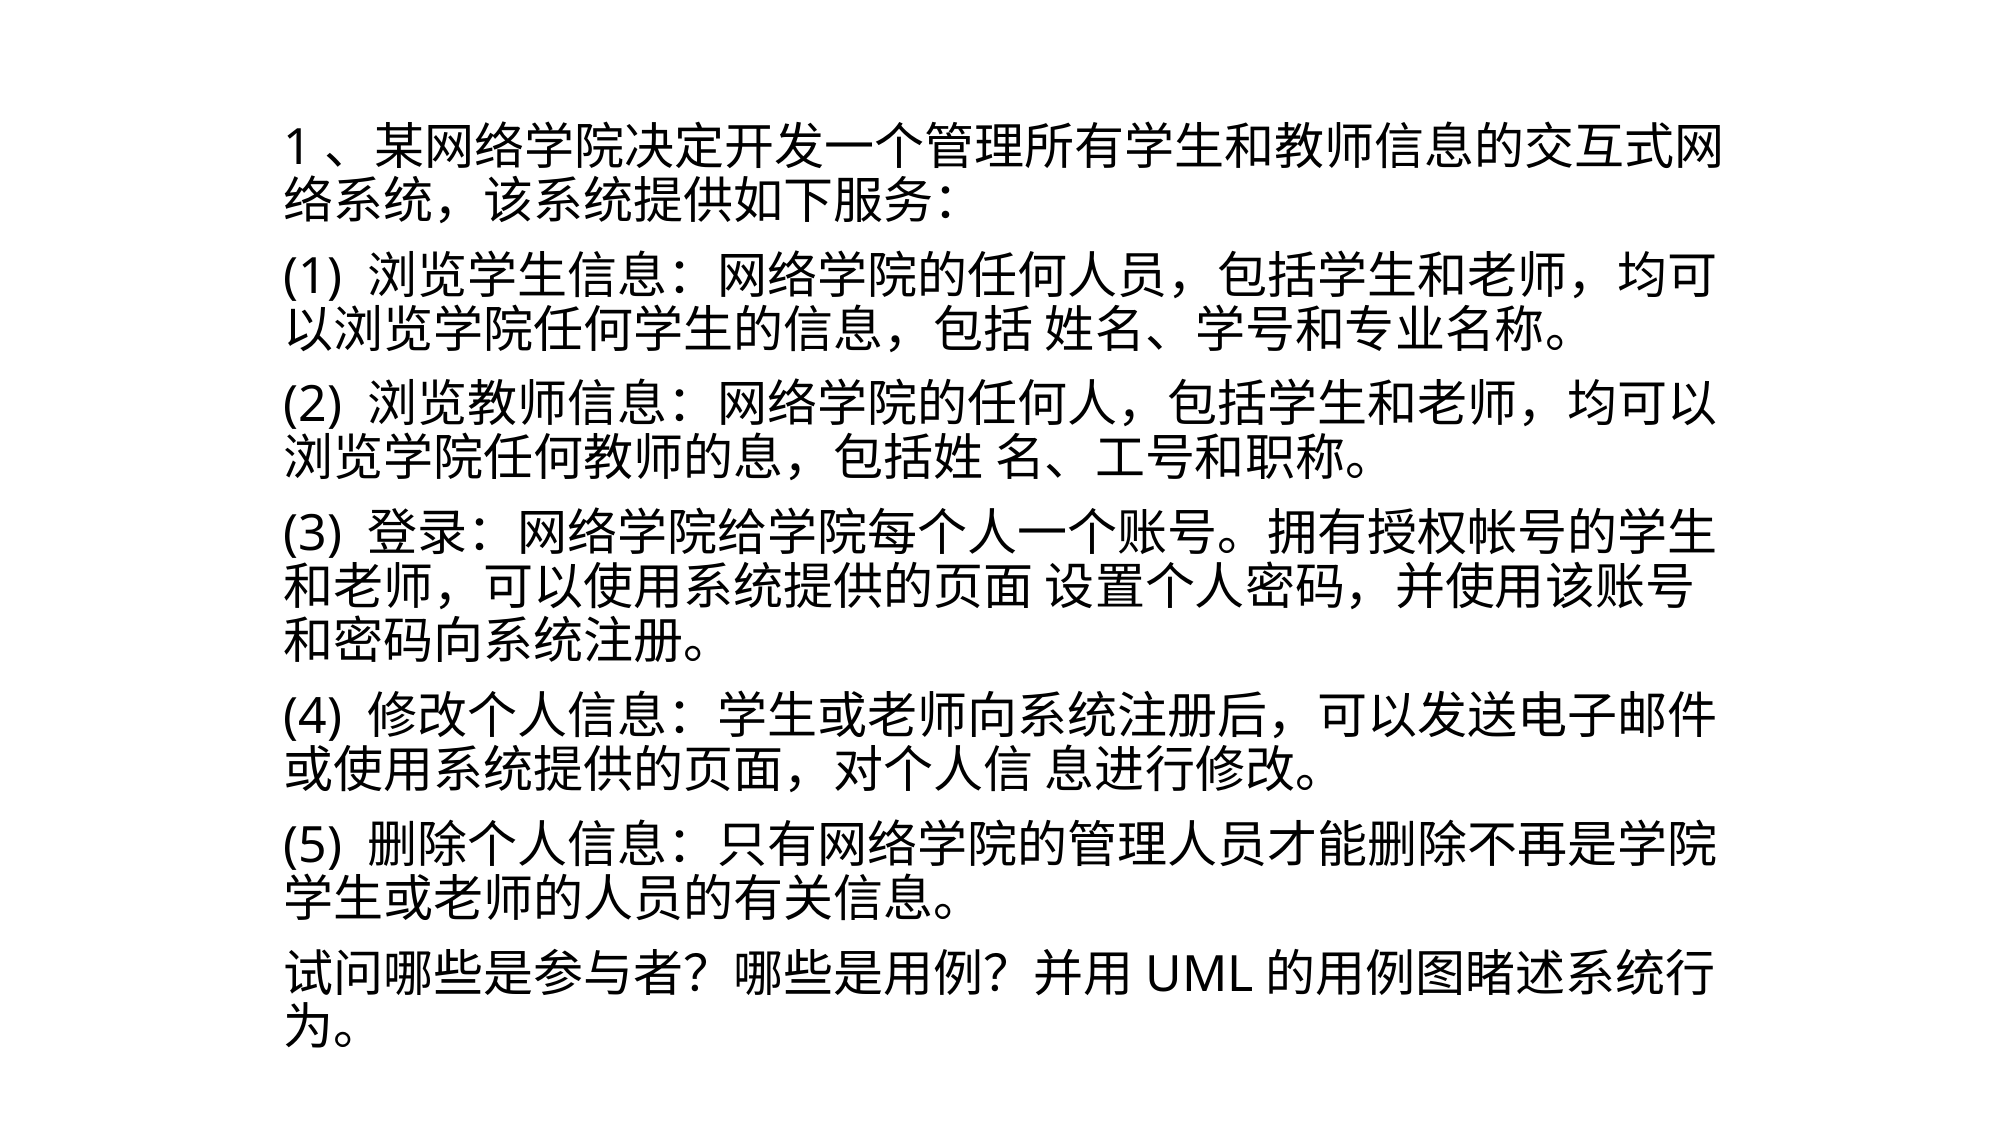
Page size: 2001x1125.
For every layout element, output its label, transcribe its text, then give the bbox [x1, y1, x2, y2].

list 1、某网络学院决定开发一个管理所有学生和教师信息的交互式网络系统，该系统提供如下服务： (1) 浏览学生信息：网络学院的任何人员，包括学生和老师，均可以浏览学院任何学生的信息，包括 姓名、学号和专业名称。 (2) 浏览教师信息：网络学院的任何人，包括学生和老师，均可以浏览学院任何教师的息，包括姓 名、工号和职称。 (3) 登录：网络学院给学院每个人一个账号。拥有授权帐号的学生和老师，可以使用系统提供的页面 设置个人密码，并使用该账号和密码向系统注册。 (4) 修改个人信息：学生或老师向系统注册后，可以发送电子邮件或使用系统提供的页面，对个人信 息进行修改。 (5) 删除个人信息：只有网络学院的管理人员才能删除不再是学院学生或老师的人员的有关信息。 试问哪些是参与者？哪些是用例？并用UML的用例图睹述系统行为。 [268, 113, 1747, 1094]
